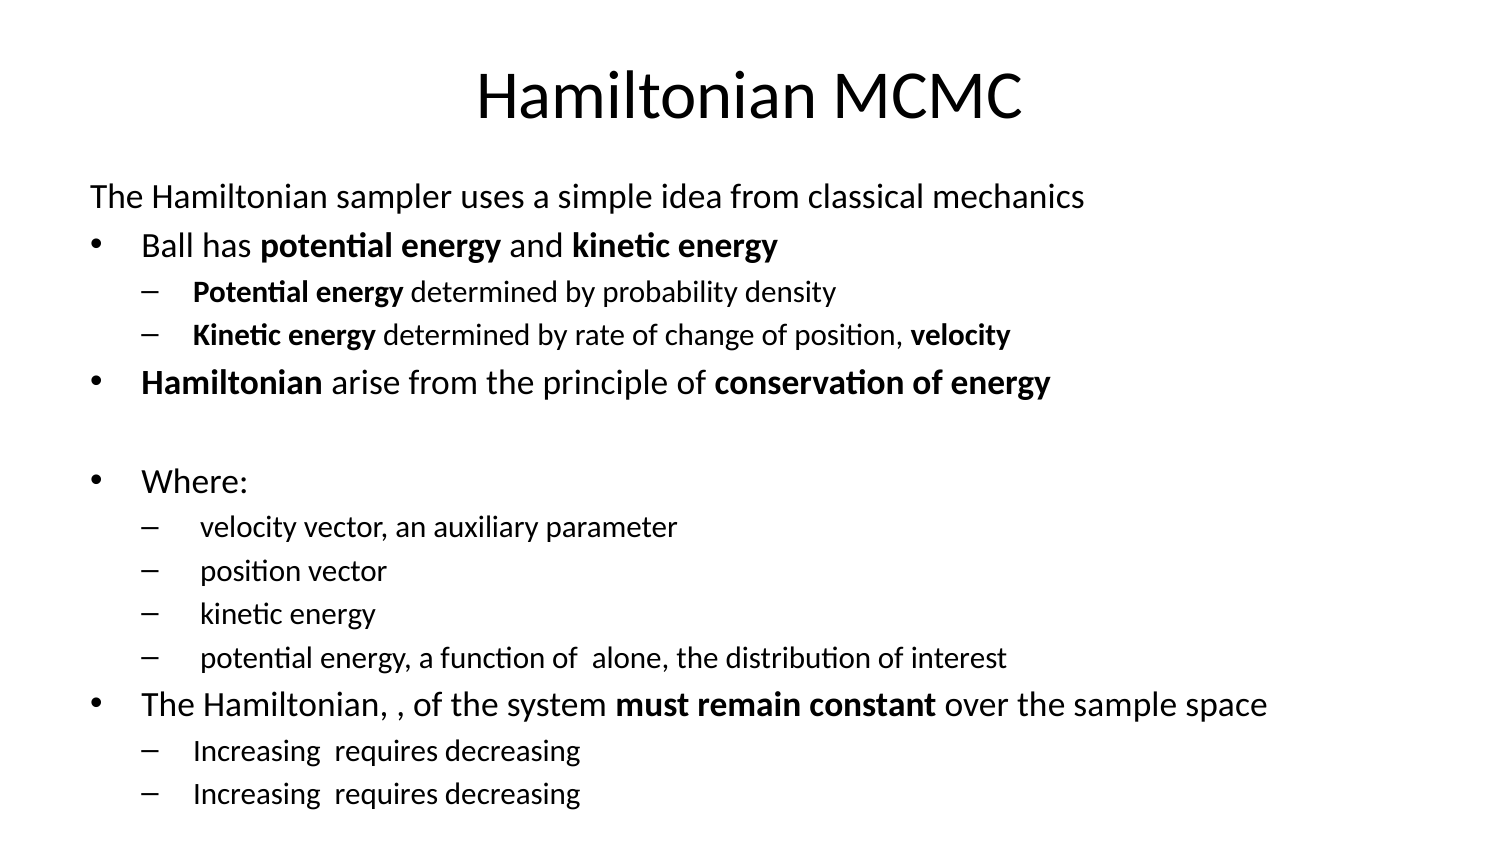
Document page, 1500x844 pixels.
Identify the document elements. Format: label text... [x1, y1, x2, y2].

title Hamiltonian MCMC [75, 33, 1425, 148]
